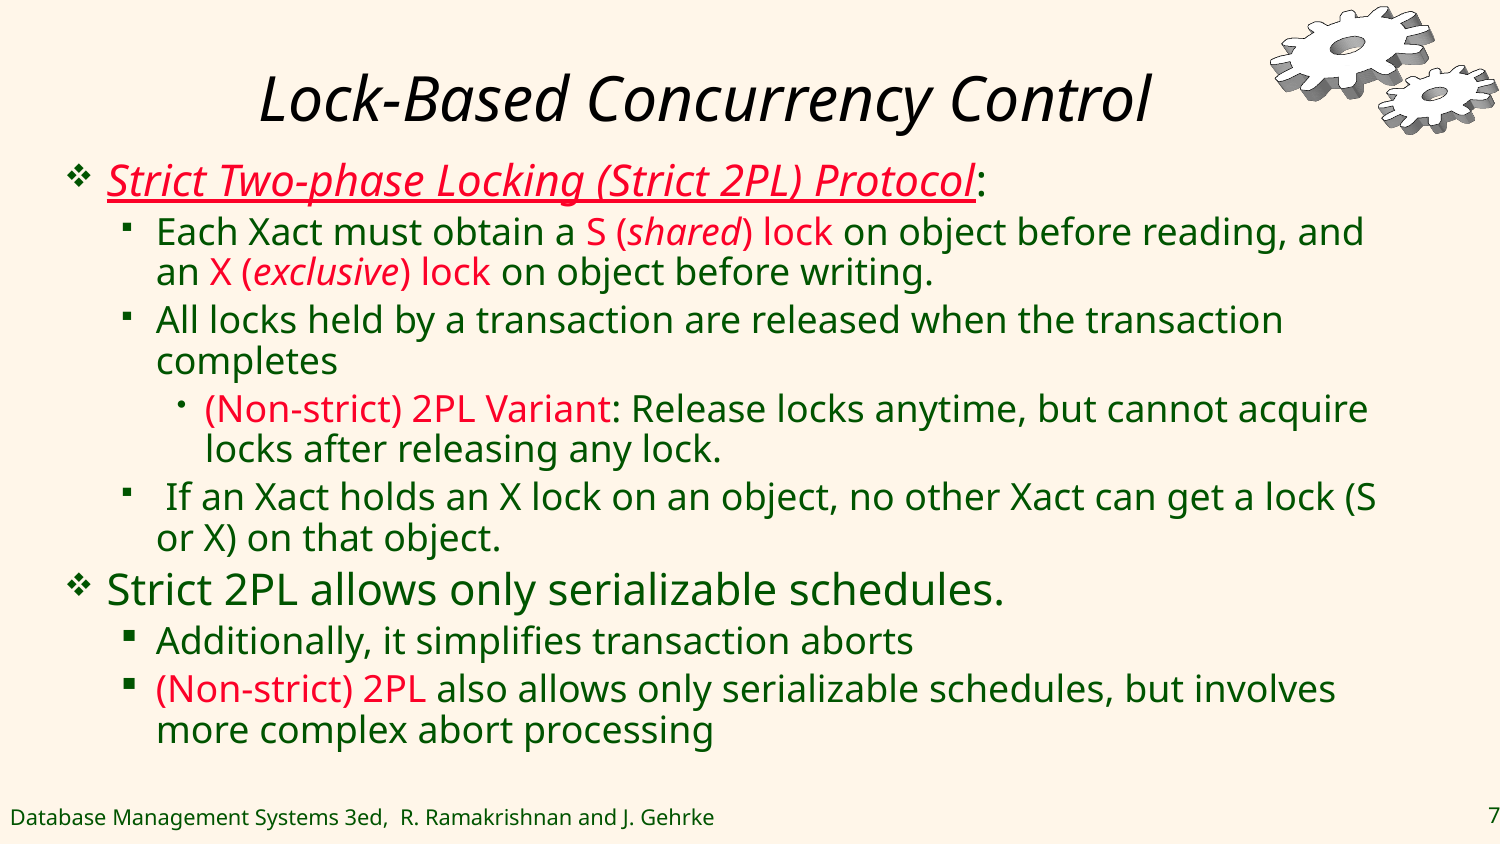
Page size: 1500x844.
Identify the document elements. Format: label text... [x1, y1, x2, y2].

list Strict Two-phase Locking (Strict 2PL) Protocol: Each Xact must obtain a S (shared) lock on object before reading, and an X (exclusive) lock on object before writing. All locks held by a transaction are released when the transaction completes (Non-strict) 2PL Variant: Release locks anytime, but cannot acquire locks after releasing any lock. If an Xact holds an X lock on an object, no other Xact can get a lock (S or X) on that object. Strict 2PL allows only serializable schedules. Additionally, it simplifies transaction aborts (Non-strict) 2PL also allows only serializable schedules, but involves more complex abort processing [49, 151, 1427, 789]
title Lock-Based Concurrency Control [243, 28, 1201, 151]
